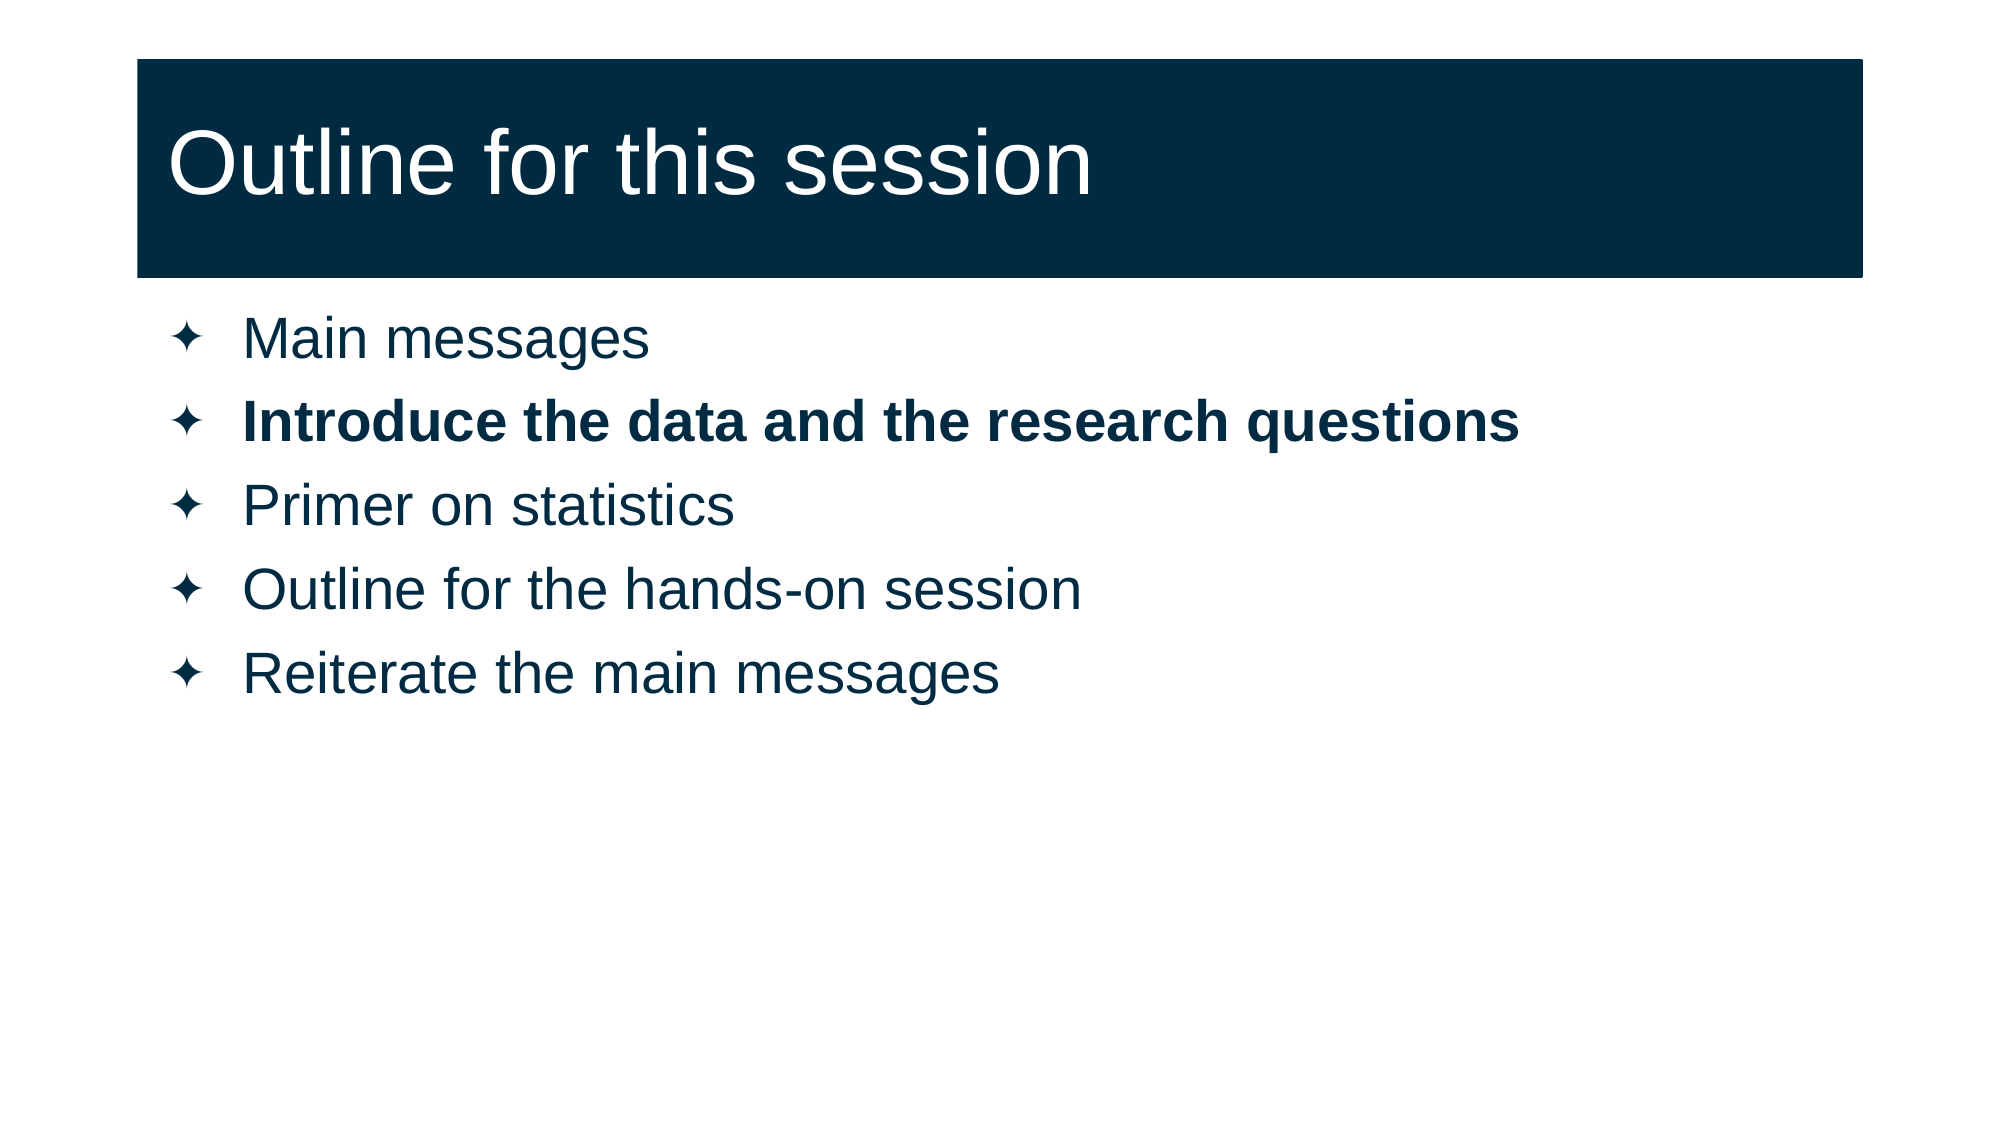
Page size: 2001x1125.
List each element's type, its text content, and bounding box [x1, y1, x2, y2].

title Outline for this session [137, 59, 1863, 278]
list Main messages Introduce the data and the research questions Primer on statistics Outline for the hands-on session Reiterate the main messages [137, 307, 1863, 881]
